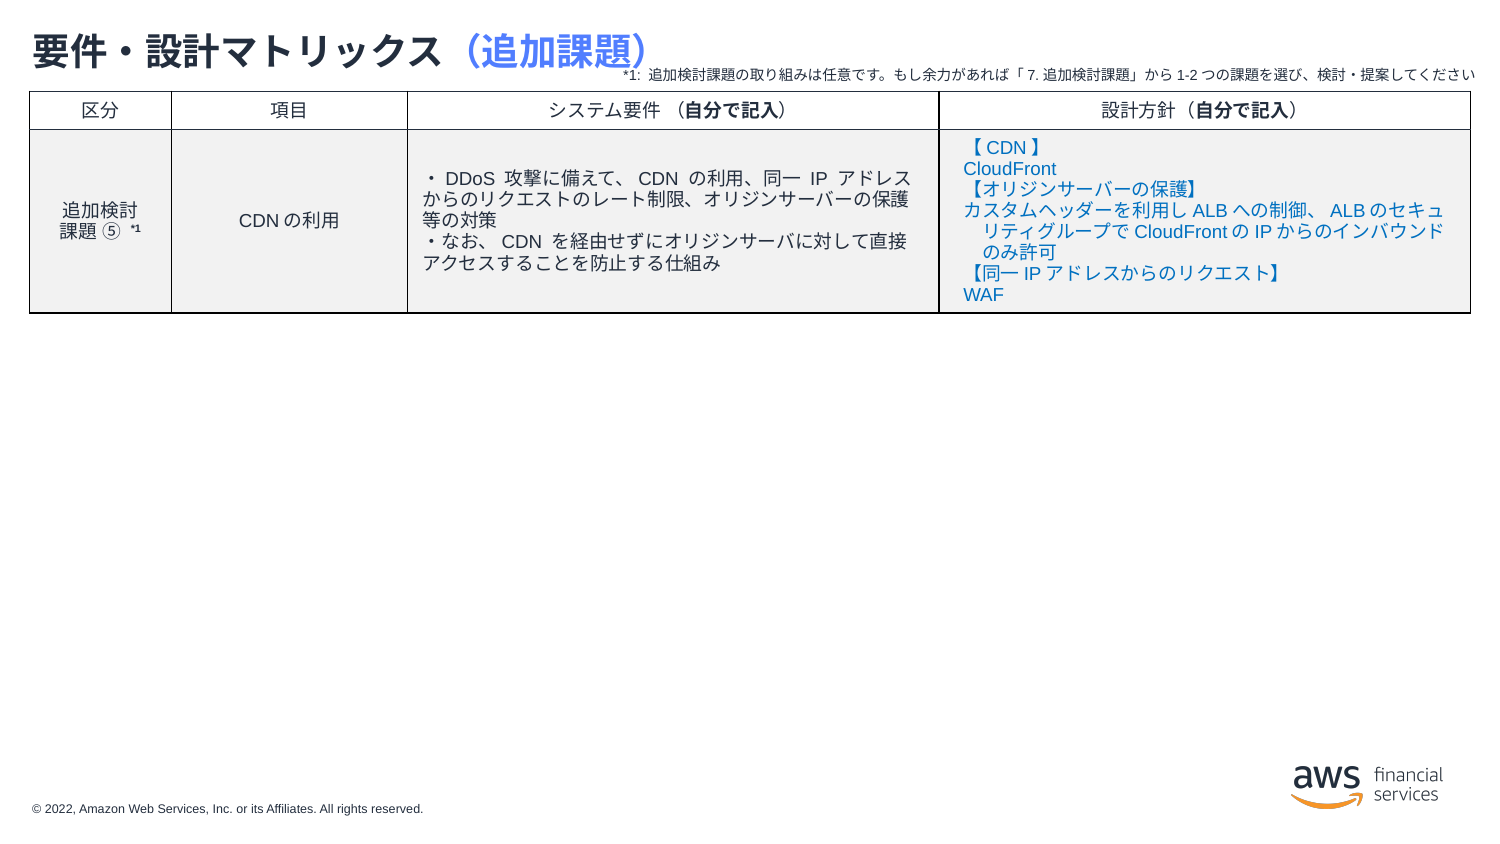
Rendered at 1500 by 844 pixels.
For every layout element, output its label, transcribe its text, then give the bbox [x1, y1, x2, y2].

table_cell 追加検討 課題 ⑤ *1 [30, 130, 171, 312]
table_header 設計方針（自分で記入） [940, 92, 1470, 129]
table_cell CDNの利用 [172, 130, 407, 312]
table_header システム要件 （自分で記入） [408, 92, 938, 129]
table_cell ・DDoS 攻撃に備えて、CDN の利用、同一 IP アドレスからのリクエストのレート制限、オリジンサーバーの保護等の対策 ・なお、CDN を経由せずにオリジンサーバに対して直接アクセスすることを防止する仕組み [408, 130, 938, 312]
table_header 区分 [30, 92, 171, 129]
table_header 項目 [172, 92, 407, 129]
picture [1291, 766, 1444, 809]
title 要件・設計マトリックス（追加課題） [17, 20, 1415, 110]
text_box *1: 追加検討課題の取り組みは任意です。もし余力があれば「7.追加検討課題」から1-2つの課題を選び、検討・提案してください [608, 58, 1494, 91]
table_cell 【CDN】 CloudFront 【オリジンサーバーの保護】 カスタムヘッダーを利用しALBへの制御、ALBのセキュリティグループでCloudFrontのIPからのインバウンドのみ許可 【同一IPアドレスからのリクエスト】 WAF [940, 130, 1470, 312]
